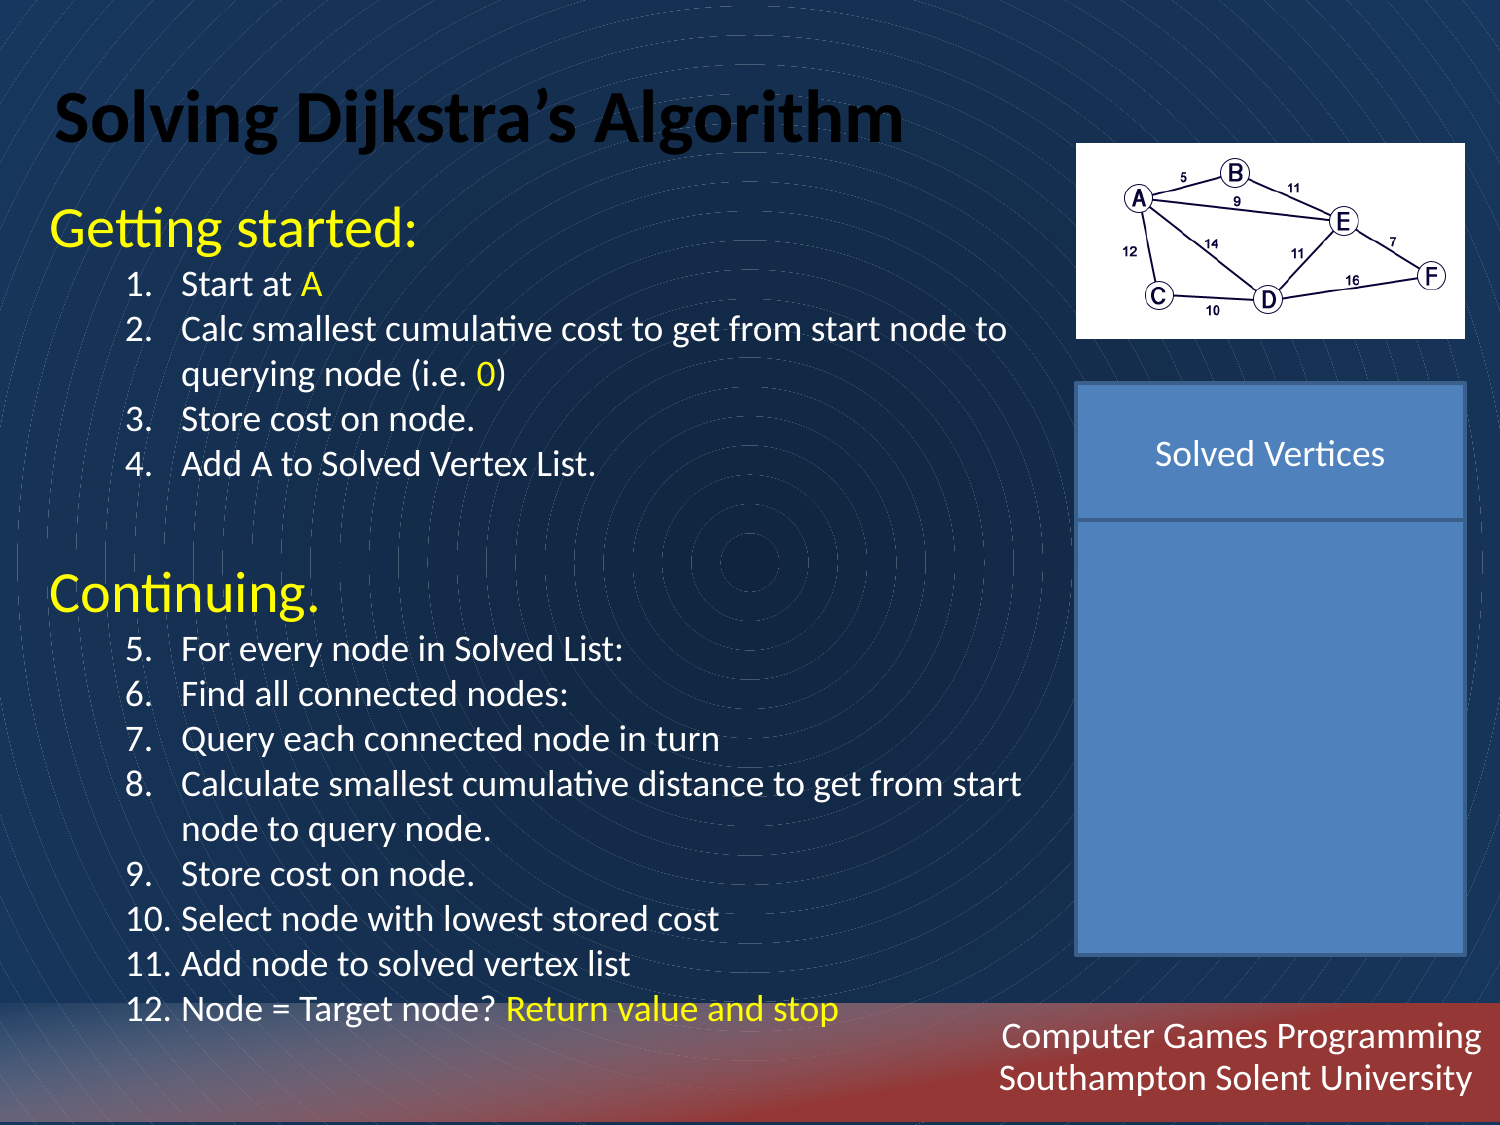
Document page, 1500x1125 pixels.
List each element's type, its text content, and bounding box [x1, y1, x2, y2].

text_box Getting started: Start at A Calc smallest cumulative cost to get from start node to querying node (i.e. 0) Store cost on node. Add A to Solved Vertex List. Continuing. For every node in Solved List: Find all connected nodes: Query each connected node in turn Calculate smallest cumulative distance to get from start node to query node. Store cost on node. Select node with lowest stored cost Add node to solved vertex list Node = Target node? Return value and stop [35, 181, 1064, 1000]
text_box Solved Vertices [1074, 381, 1467, 522]
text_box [0, 1003, 1500, 1122]
text_box [1074, 522, 1467, 957]
picture [1075, 143, 1466, 339]
text_box Solving Dijkstra’s Algorithm [39, 60, 1425, 165]
